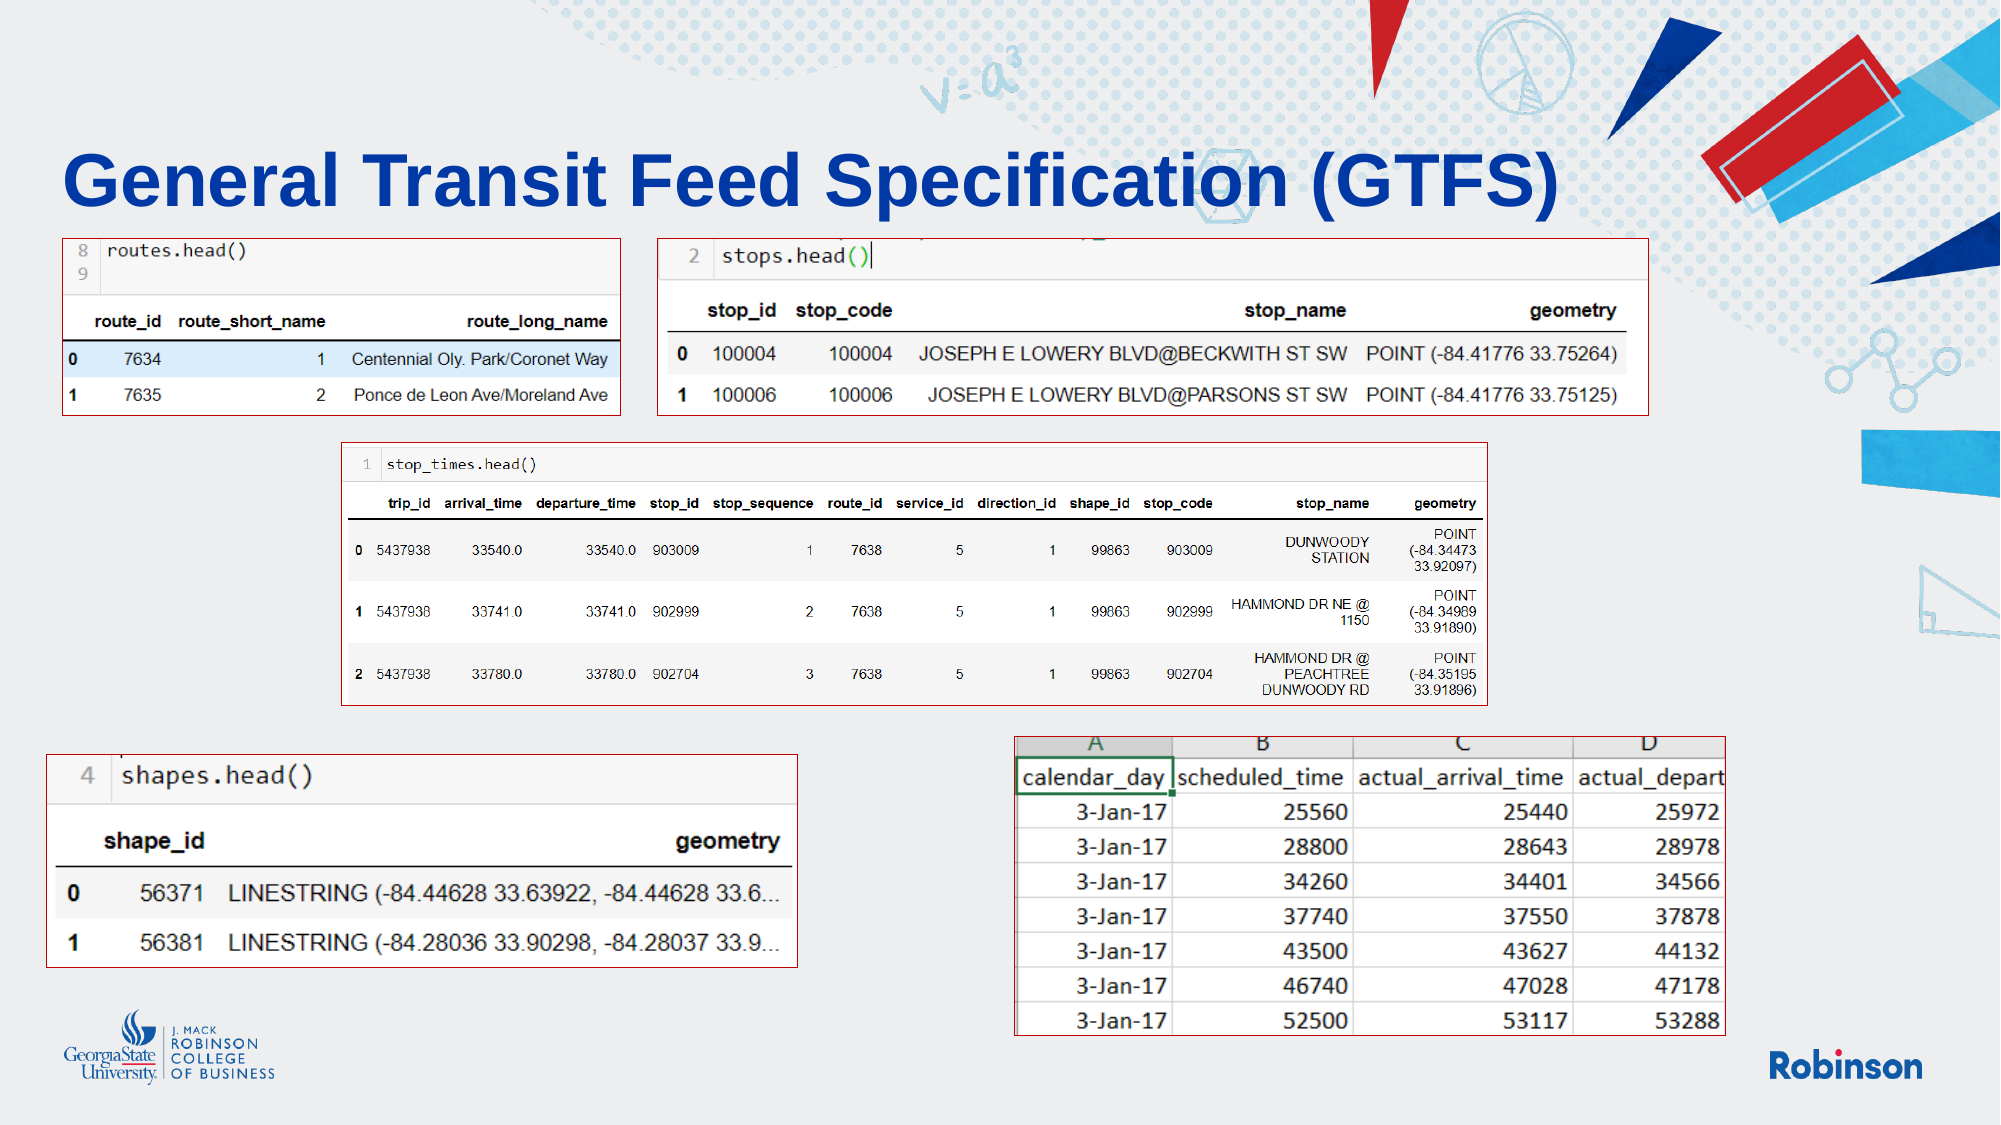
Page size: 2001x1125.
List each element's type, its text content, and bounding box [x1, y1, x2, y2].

title General Transit Feed Specification (GTFS) [62, 141, 1938, 223]
picture [0, 0, 2000, 1125]
